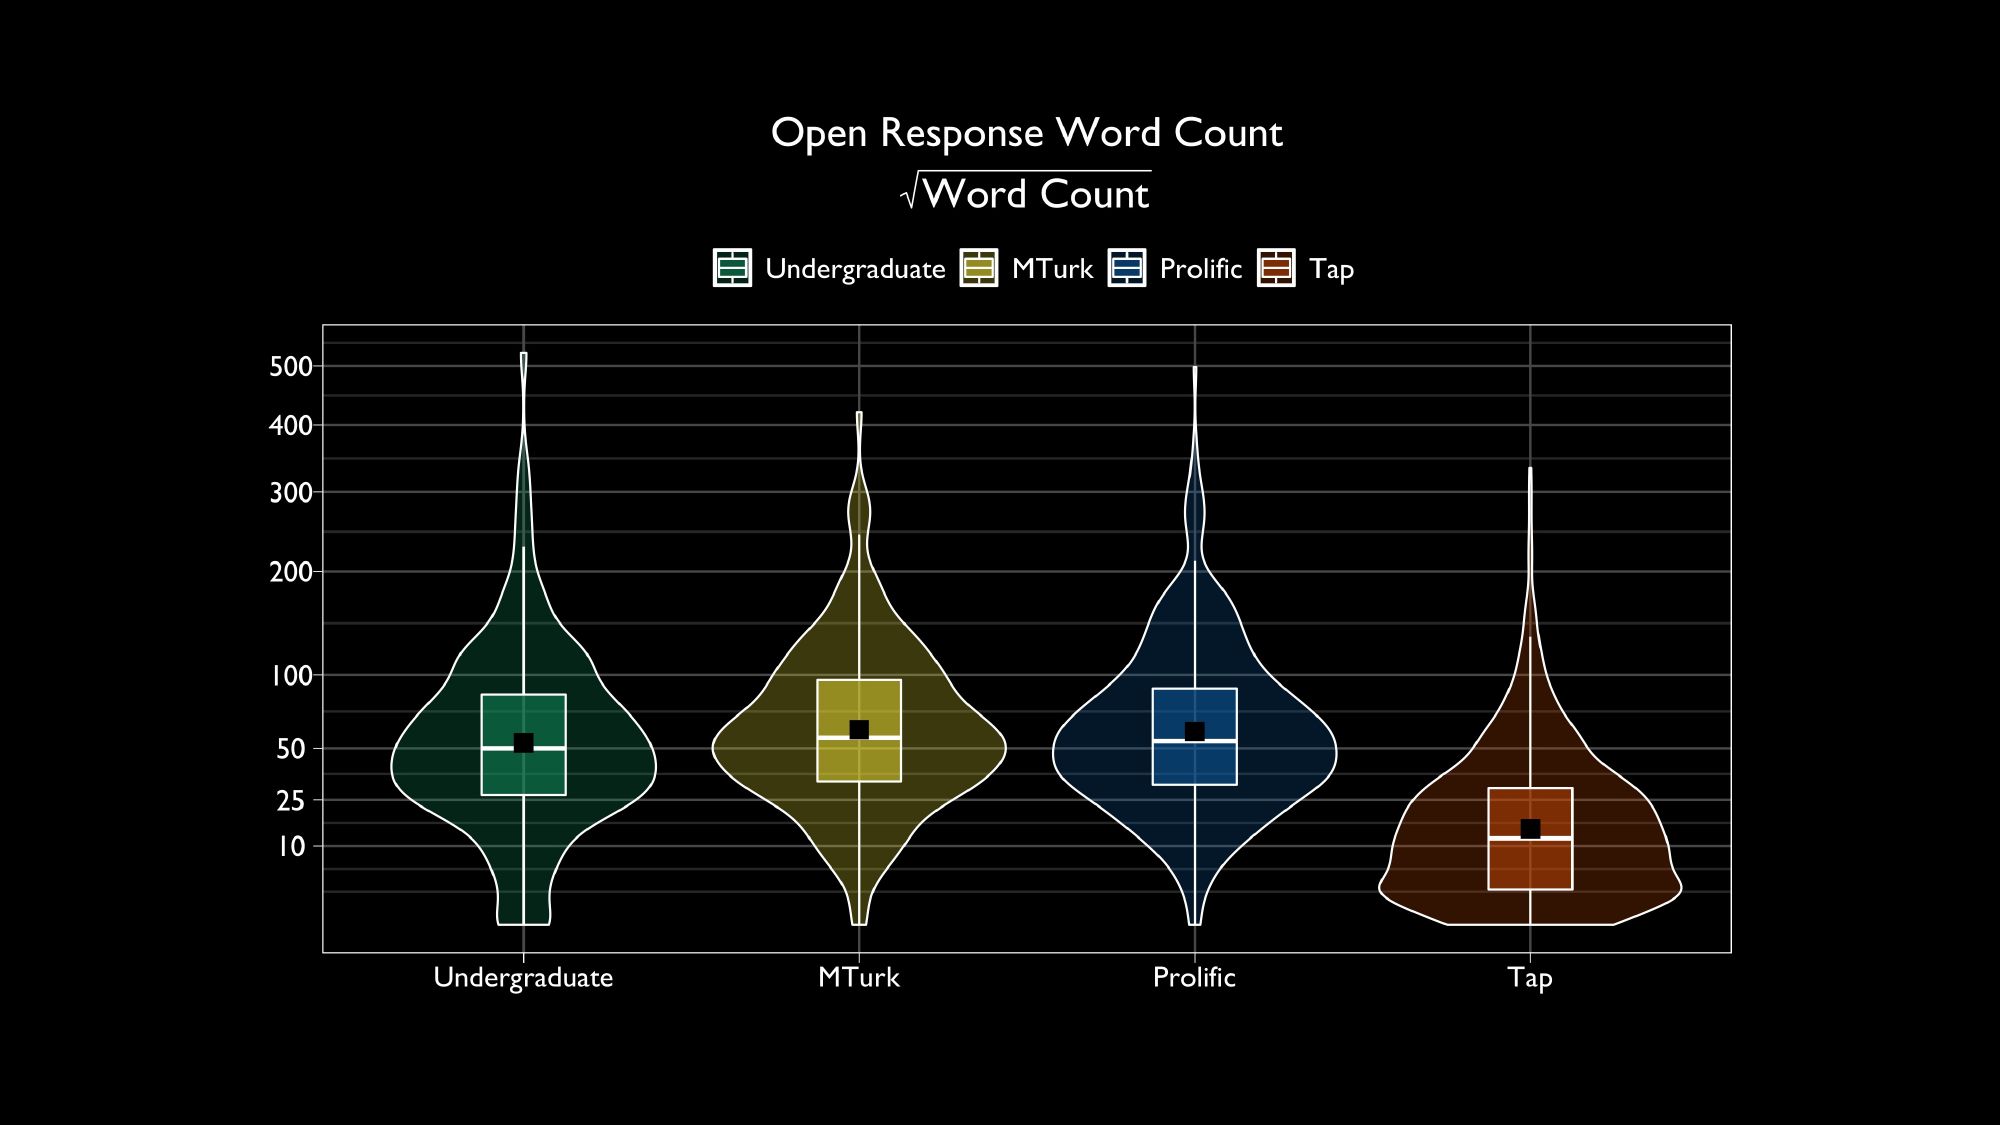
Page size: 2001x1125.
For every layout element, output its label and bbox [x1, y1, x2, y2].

picture [238, 105, 1762, 1020]
